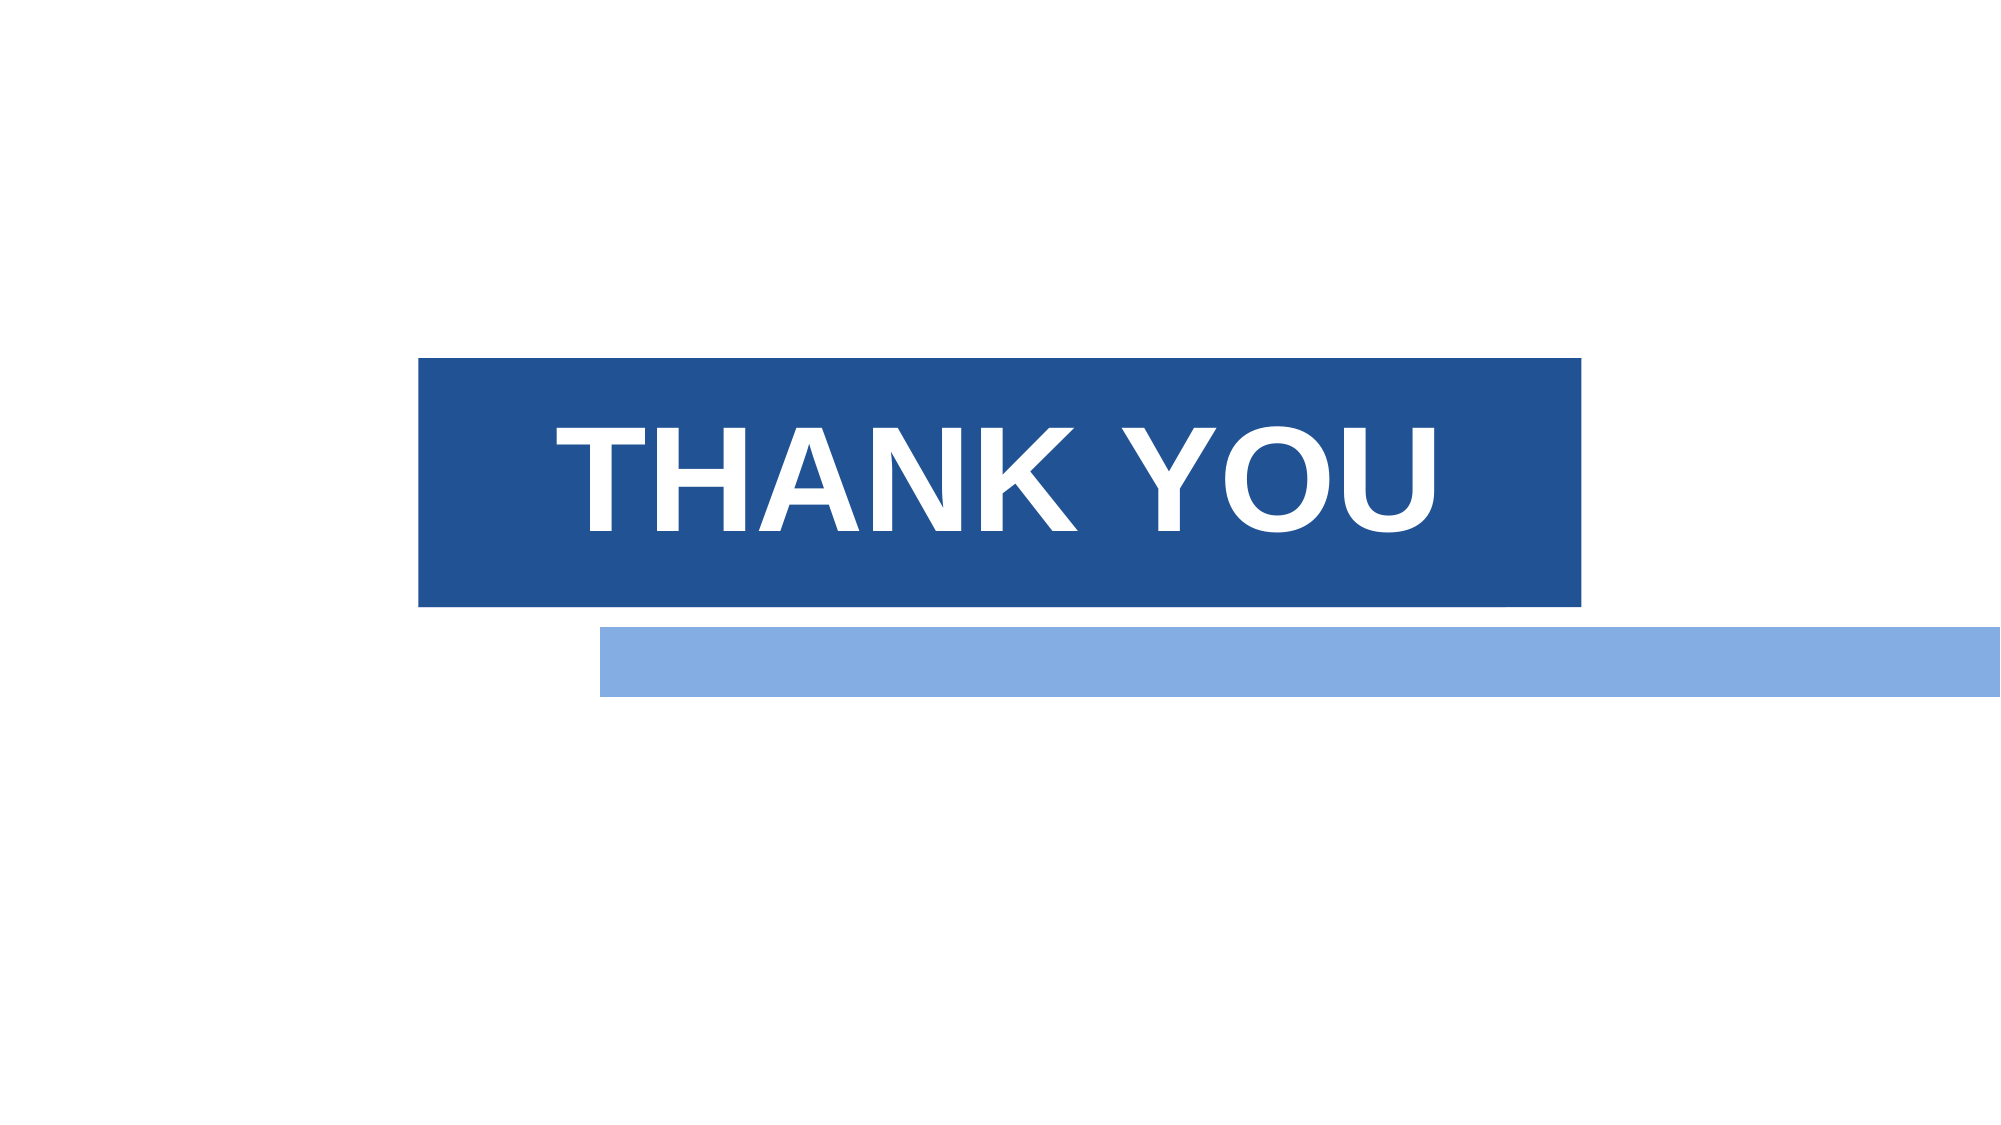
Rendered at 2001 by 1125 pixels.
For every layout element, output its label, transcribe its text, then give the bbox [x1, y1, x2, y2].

title THANK YOU [418, 358, 1582, 608]
